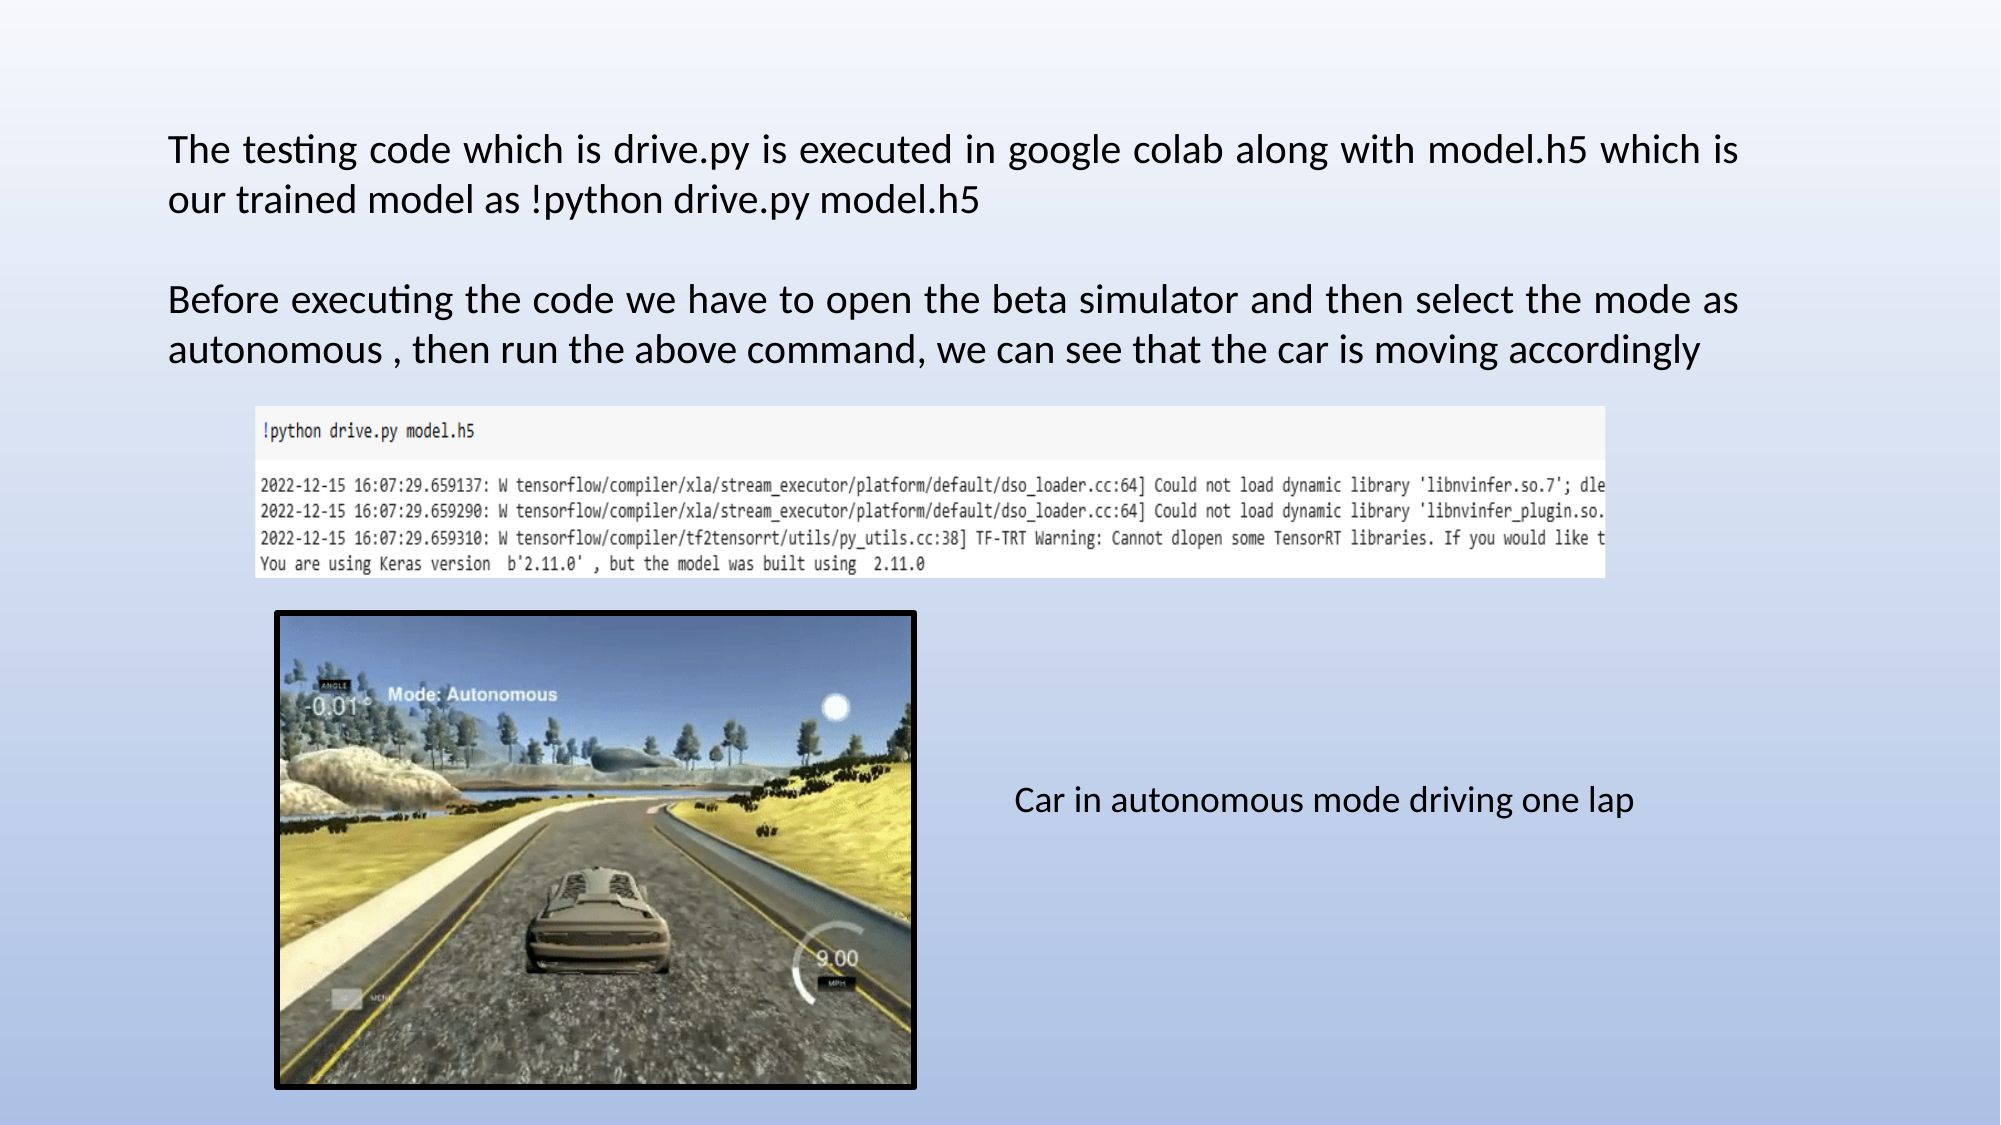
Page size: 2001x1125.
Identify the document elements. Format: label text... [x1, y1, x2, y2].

text_box The testing code which is drive.py is executed in google colab along with model.h5 which is our trained model as !python drive.py model.h5 Before executing the code we have to open the beta simulator and then select the mode as autonomous , then run the above command, we can see that the car is moving accordingly [153, 114, 1755, 380]
picture [280, 616, 912, 1085]
picture [255, 406, 1606, 578]
text_box Car in autonomous mode driving one lap [999, 767, 1720, 828]
